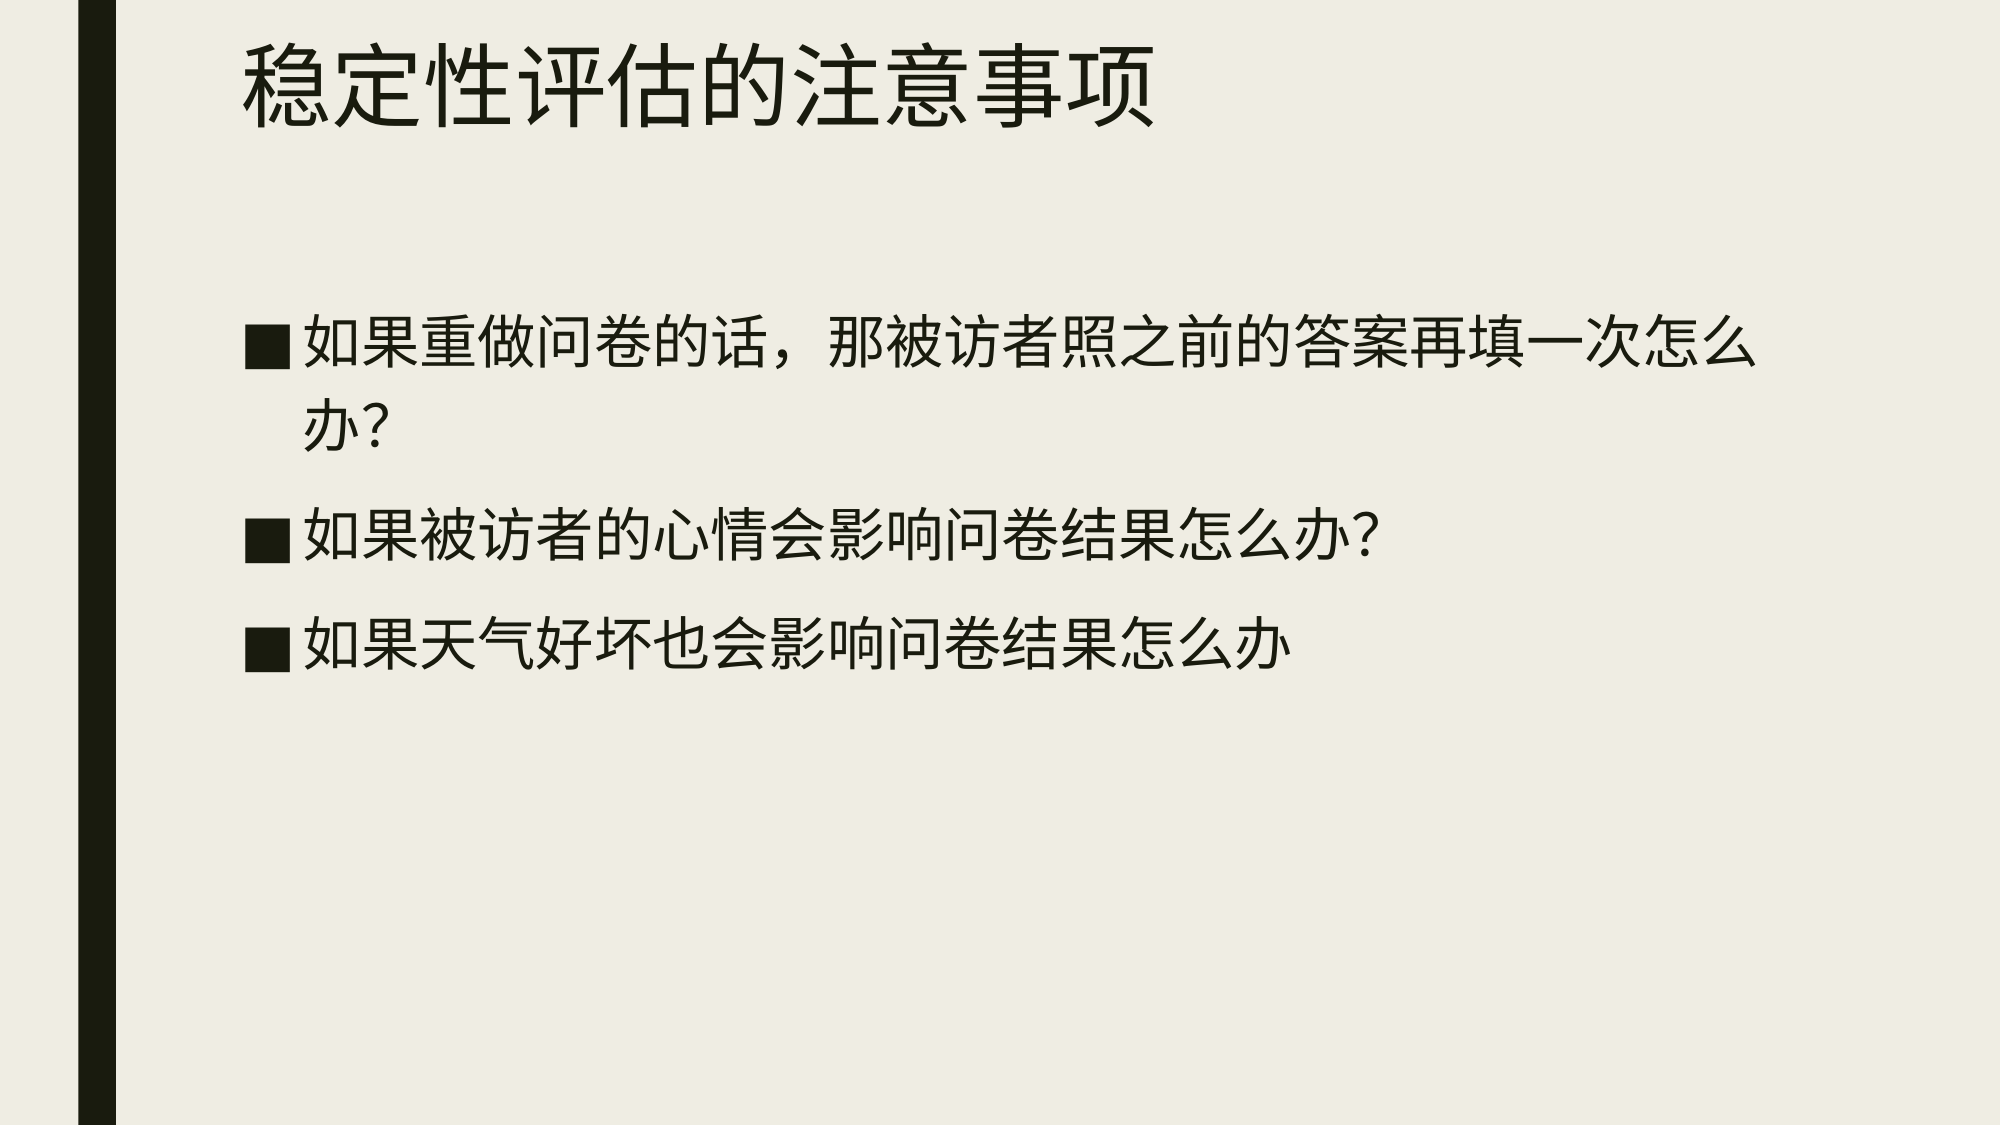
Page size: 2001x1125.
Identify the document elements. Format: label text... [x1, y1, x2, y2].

list 如果重做问卷的话，那被访者照之前的答案再填一次怎么办？ 如果被访者的心情会影响问卷结果怎么办？ 如果天气好坏也会影响问卷结果怎么办 [225, 283, 1800, 872]
title 稳定性评估的注意事项 [225, 35, 1800, 279]
